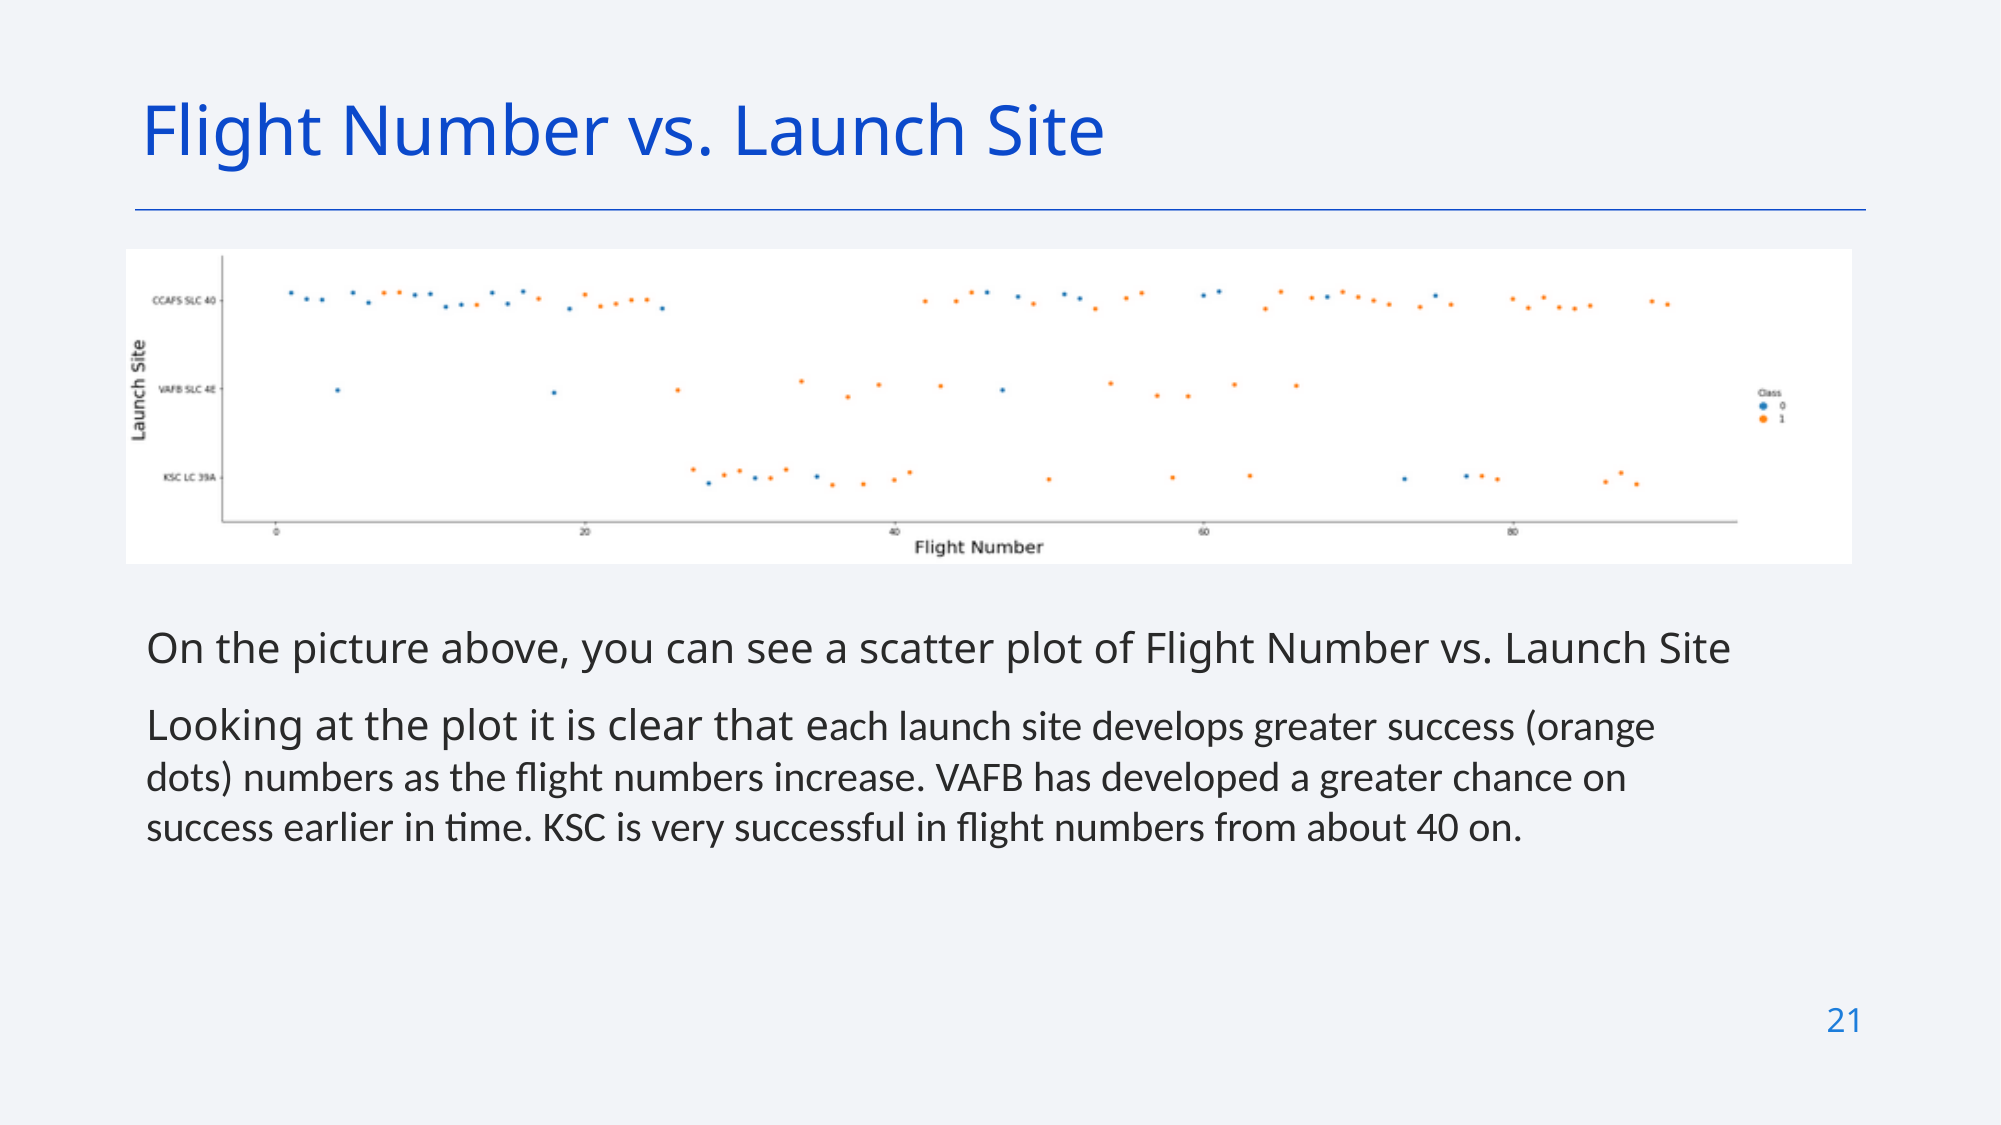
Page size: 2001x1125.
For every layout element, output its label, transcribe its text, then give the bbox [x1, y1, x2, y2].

slide_number 21 [1429, 988, 1880, 1055]
list On the picture above, you can see a scatter plot of Flight Number vs. Launch Site Looking at the plot it is clear that each launch site develops greater success (orange dots) numbers as the flight numbers increase. VAFB has developed a greater chance on success earlier in time. KSC is very successful in flight numbers from about 40 on. [131, 613, 1761, 884]
text_box Flight Number vs. Launch Site [126, 88, 1852, 179]
picture [0, 0, 2001, 1125]
